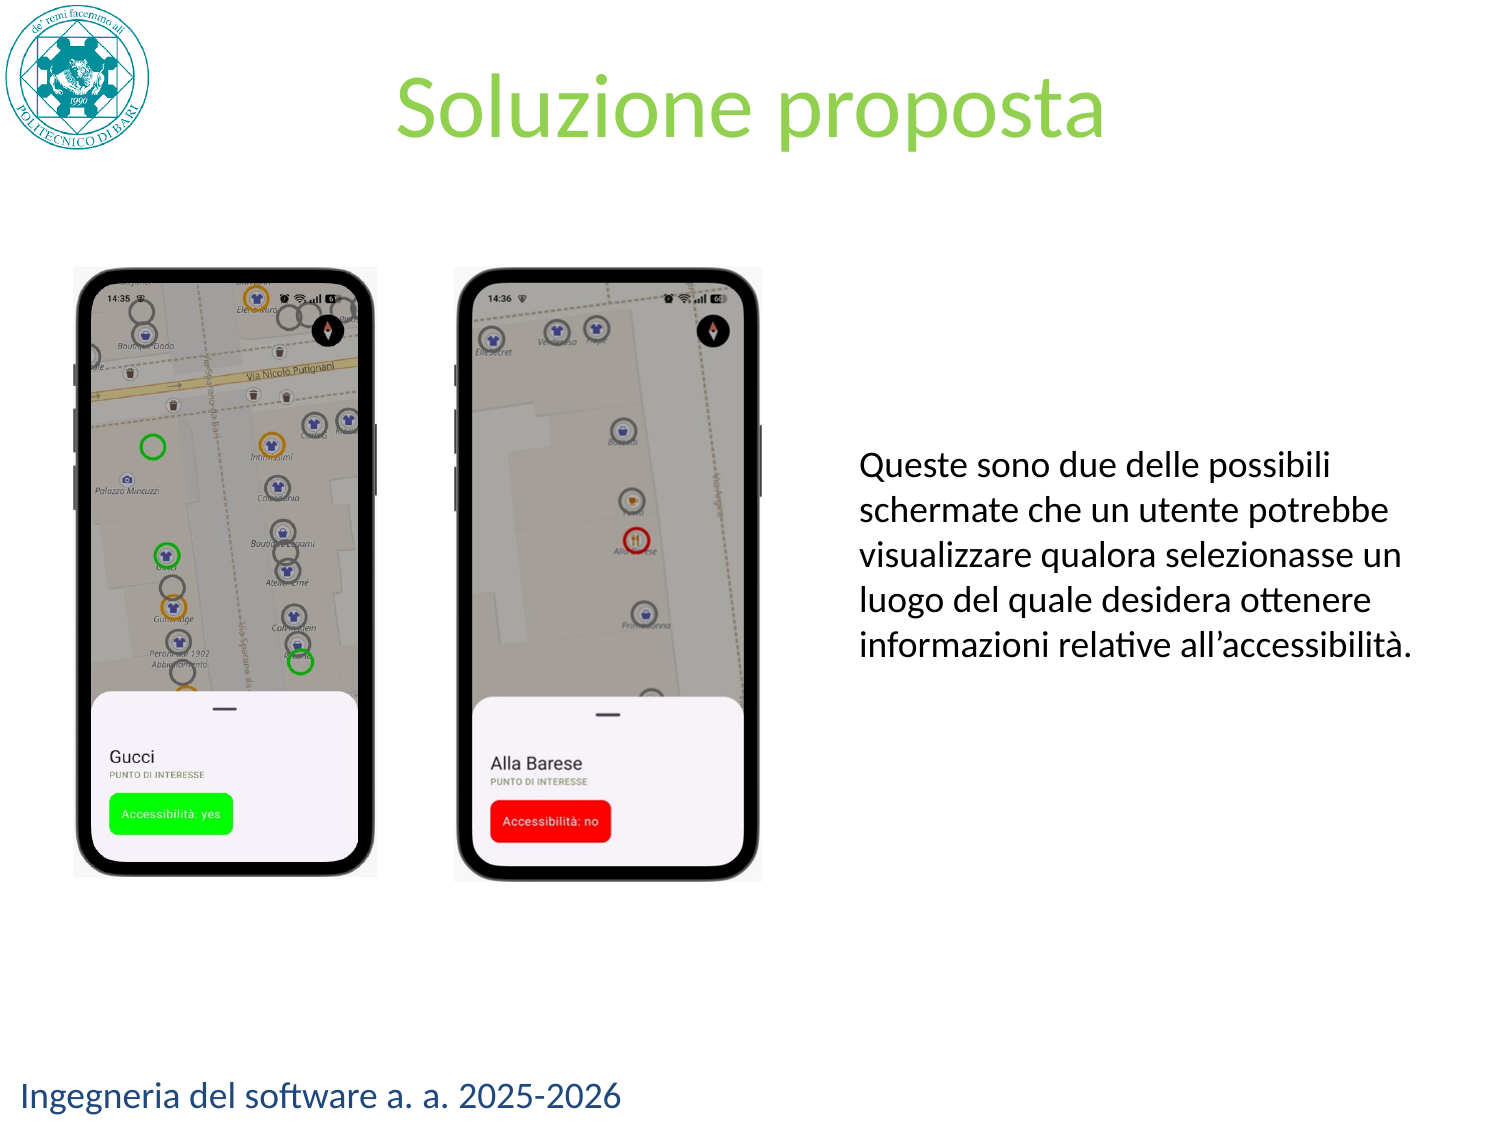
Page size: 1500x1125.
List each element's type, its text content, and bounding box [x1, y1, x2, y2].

text_box Ingegneria del software a. a. 2025-2026 [5, 1063, 638, 1124]
text_box Queste sono due delle possibili schermate che un utente potrebbe visualizzare qualora selezionasse un luogo del quale desidera ottenere informazioni relative all’accessibilità. [844, 432, 1447, 673]
picture [0, 0, 154, 154]
picture [73, 266, 377, 877]
picture [454, 266, 762, 882]
text_box Soluzione proposta [76, 7, 1427, 195]
